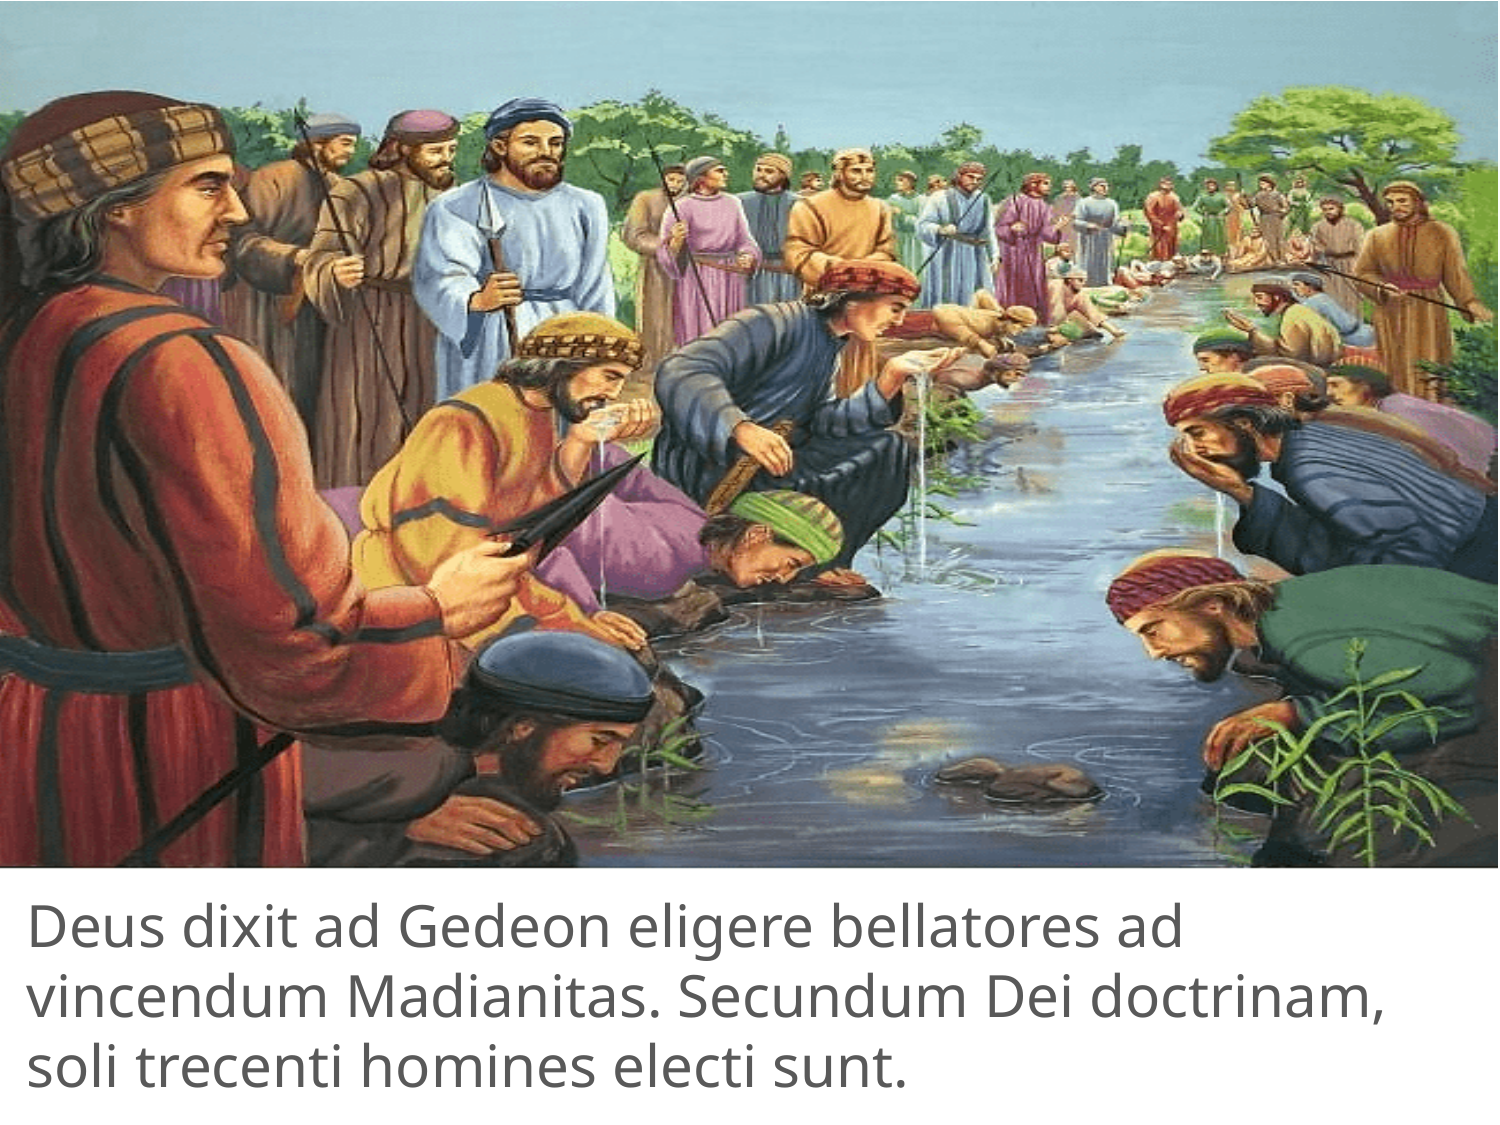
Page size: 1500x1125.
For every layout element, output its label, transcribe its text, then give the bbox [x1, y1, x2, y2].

picture [0, 1, 1498, 870]
text_box Deus dixit ad Gedeon eligere bellatores ad vincendum Madianitas. Secundum Dei doctrinam, soli trecenti homines electi sunt. [11, 881, 1498, 1107]
